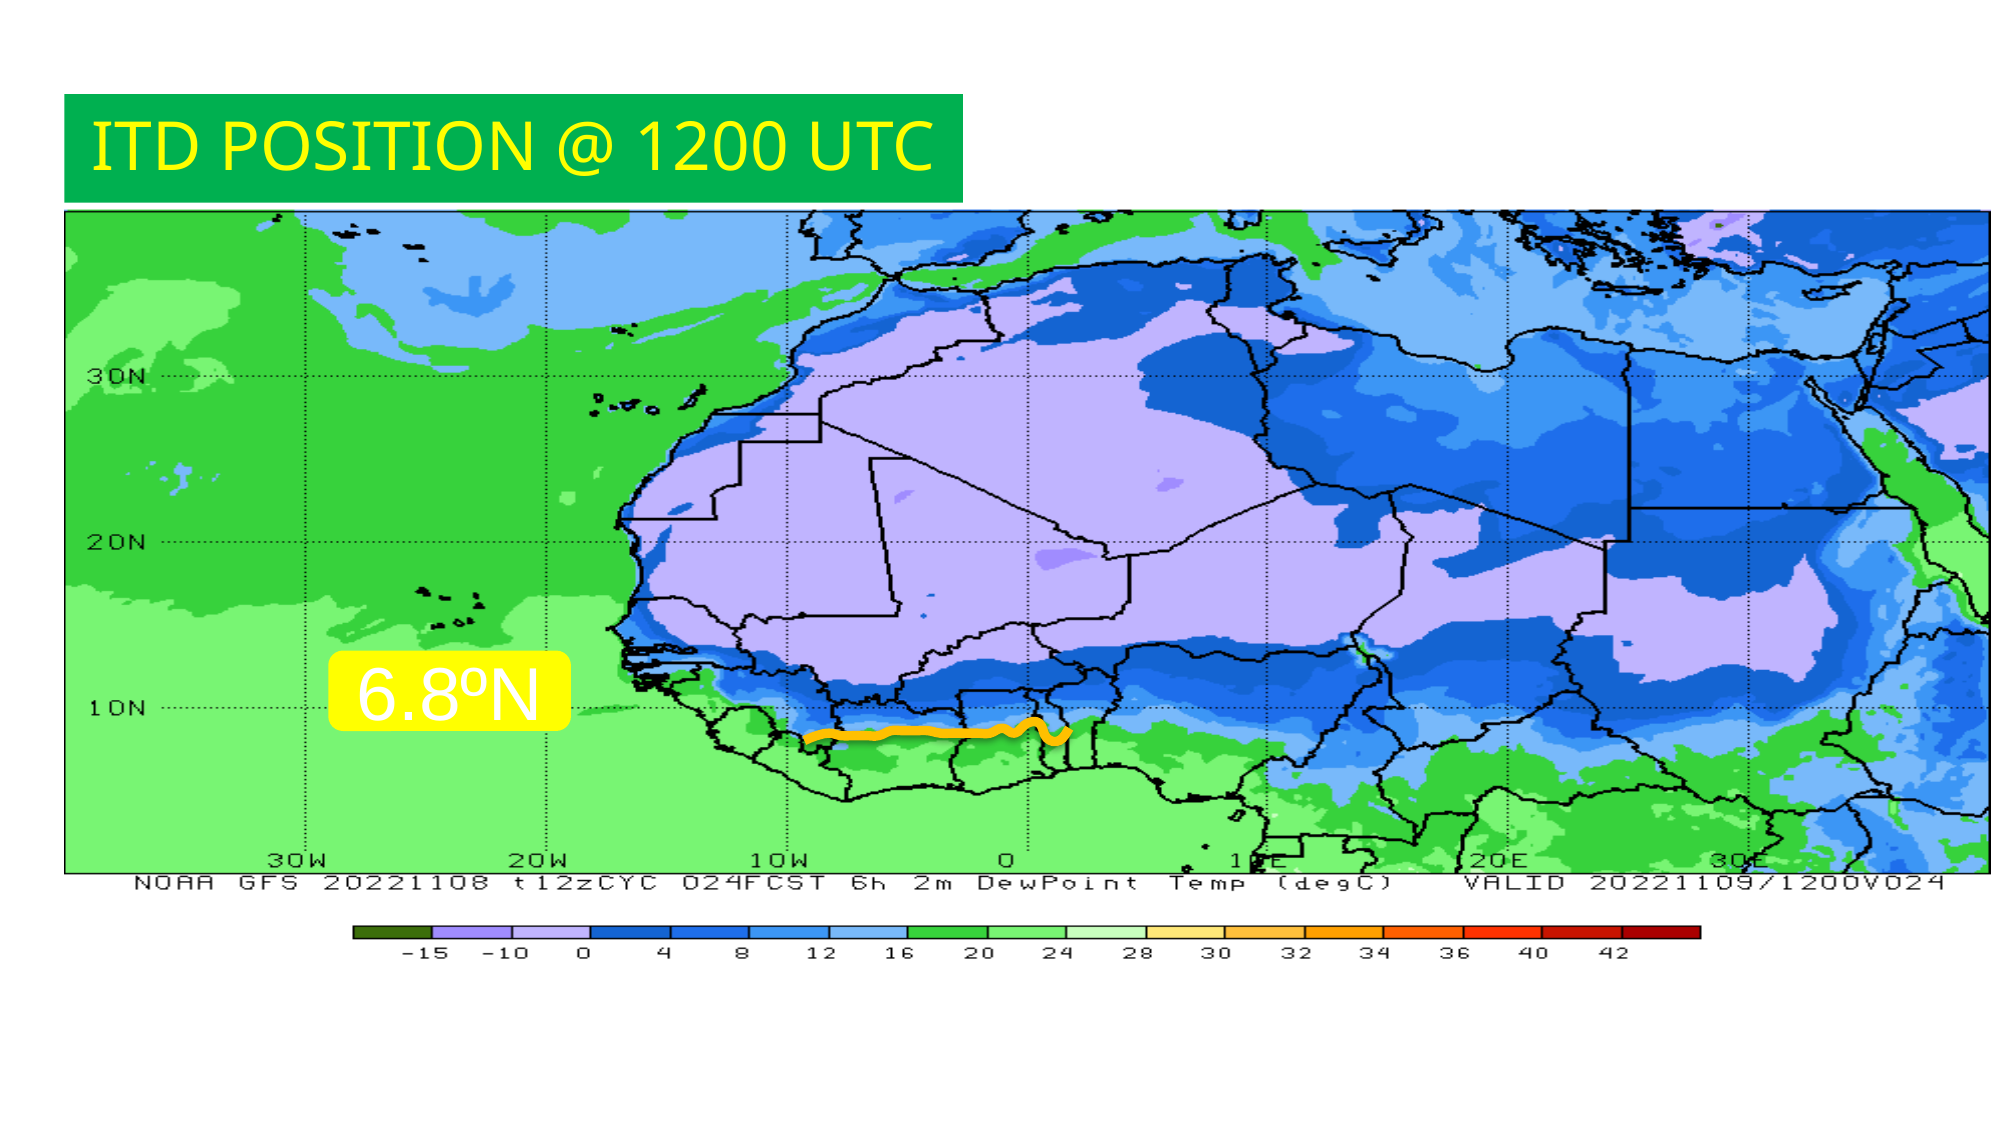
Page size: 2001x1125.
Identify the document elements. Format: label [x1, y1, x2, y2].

picture [64, 73, 1991, 1068]
